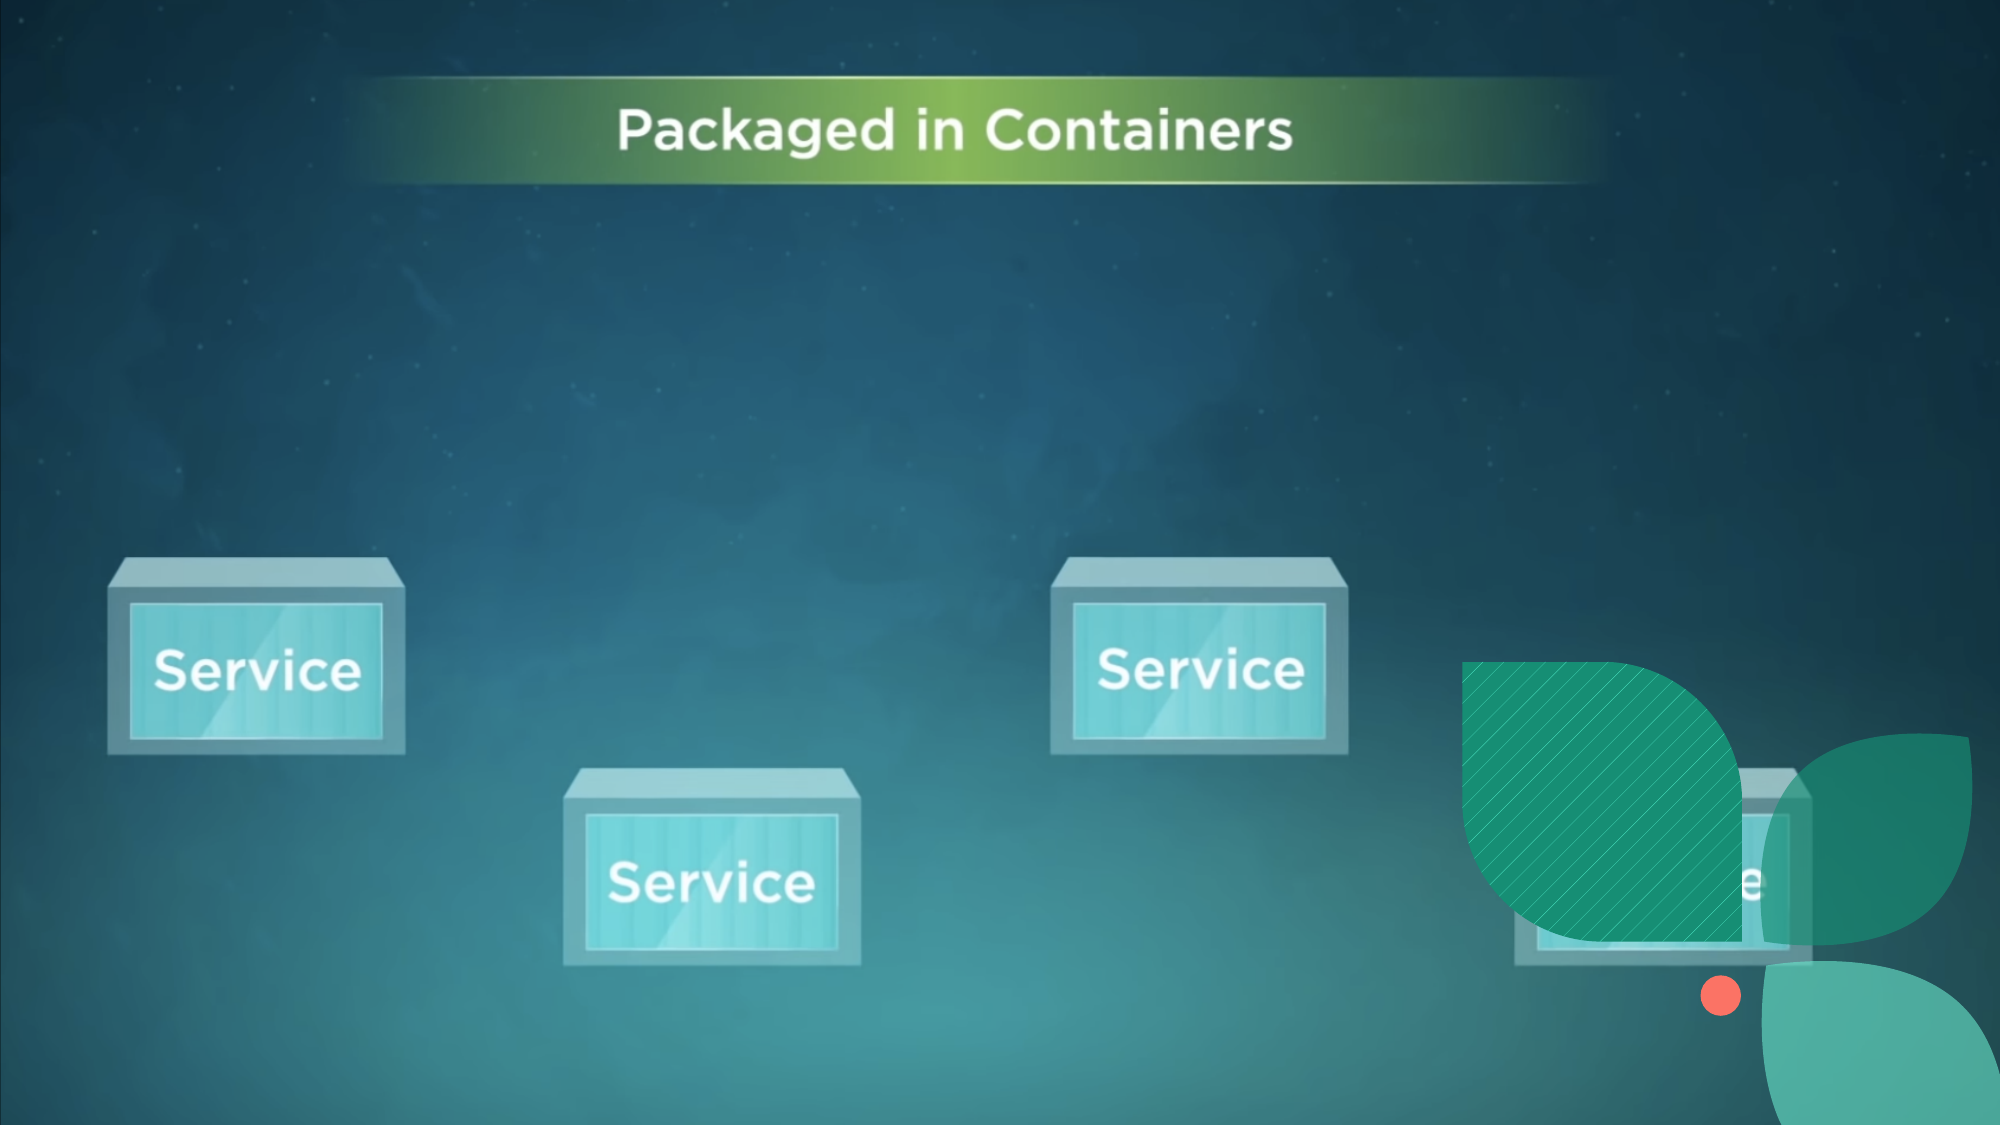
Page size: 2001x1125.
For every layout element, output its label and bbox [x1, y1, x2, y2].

picture [0, 0, 2000, 1125]
text_box [1462, 661, 2000, 1125]
